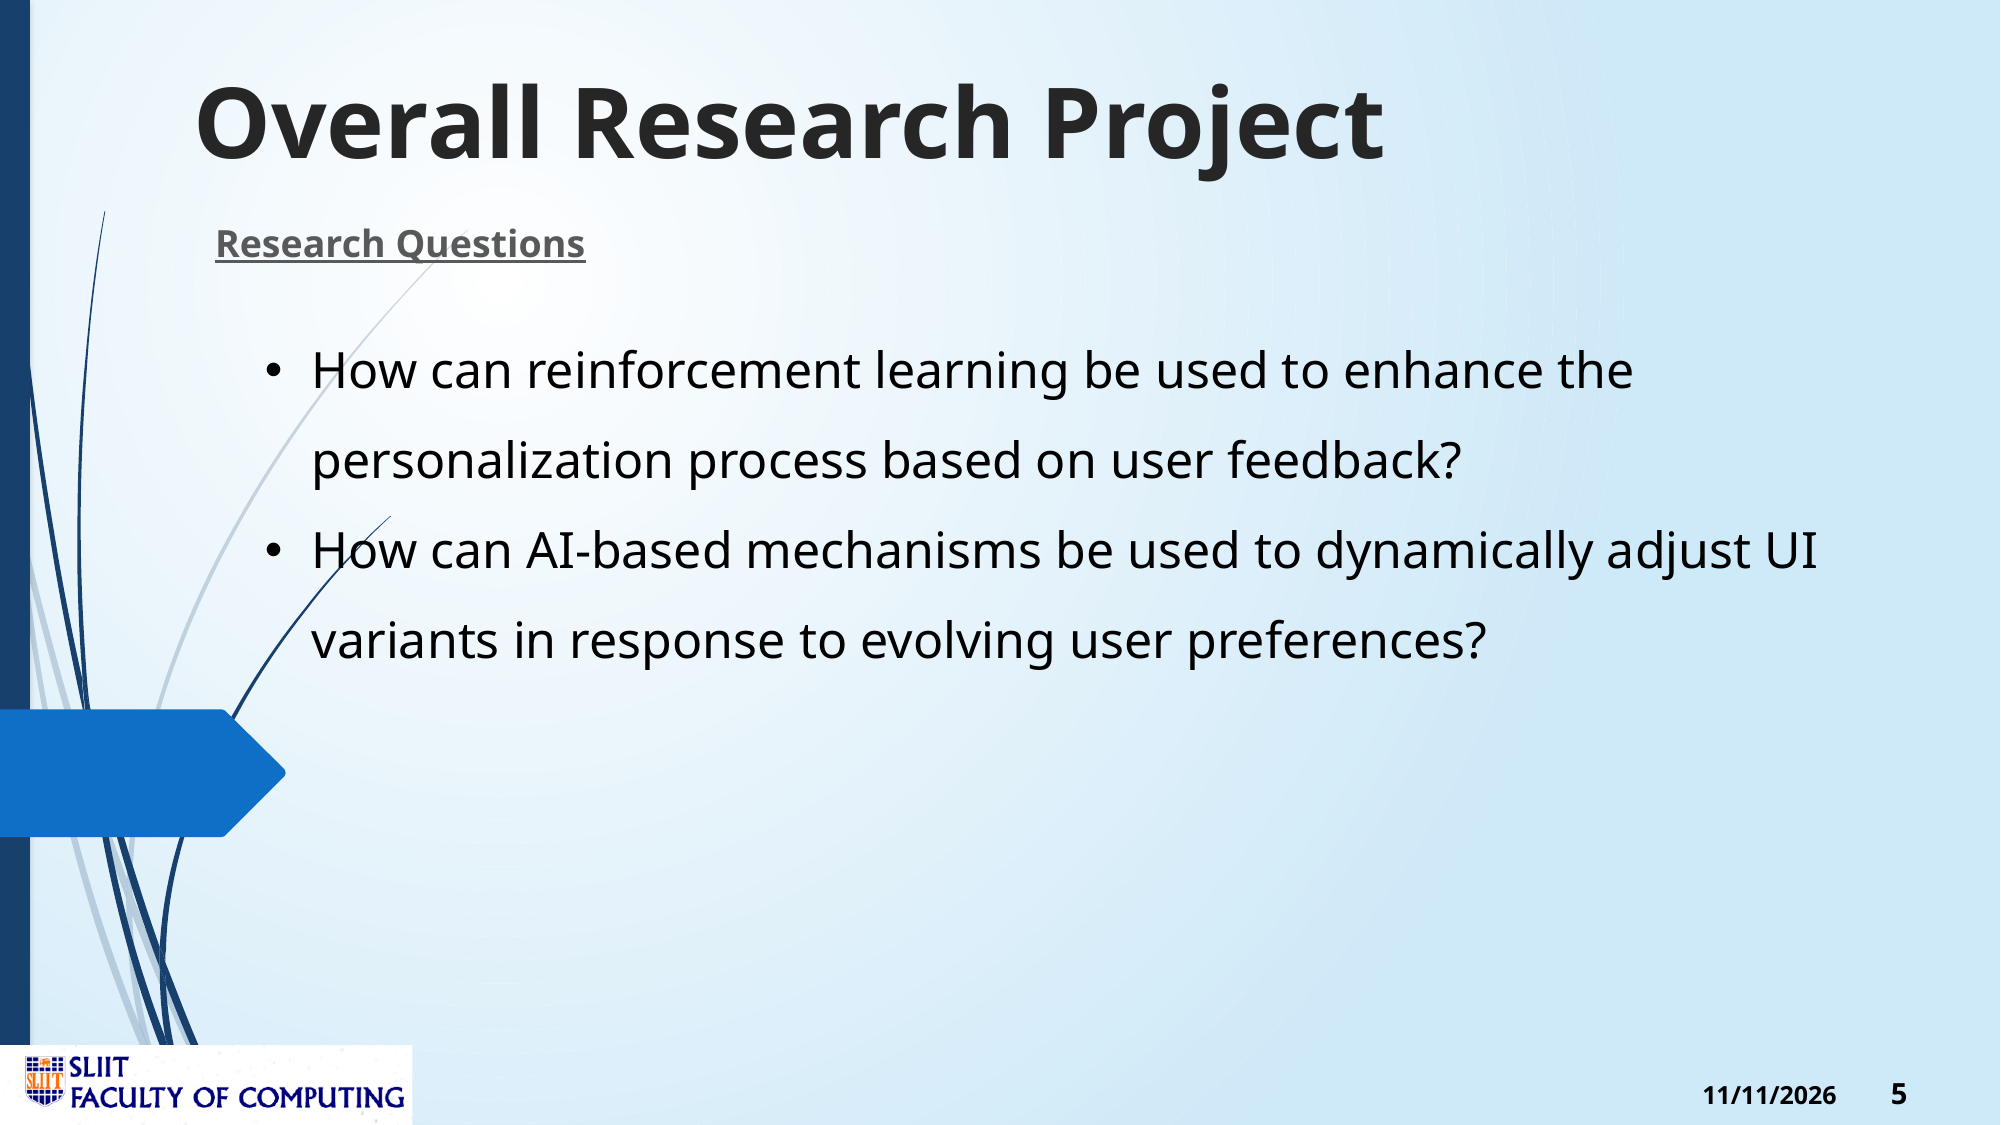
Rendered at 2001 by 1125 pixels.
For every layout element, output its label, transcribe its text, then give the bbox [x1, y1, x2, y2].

picture [0, 1045, 413, 1125]
text_box How can reinforcement learning be used to enhance the personalization process based on user feedback? How can AI-based mechanisms be used to dynamically adjust UI variants in response to evolving user preferences? [249, 301, 1892, 767]
subtitle Research Questions [200, 212, 925, 329]
title Overall Research Project [178, 52, 1644, 186]
